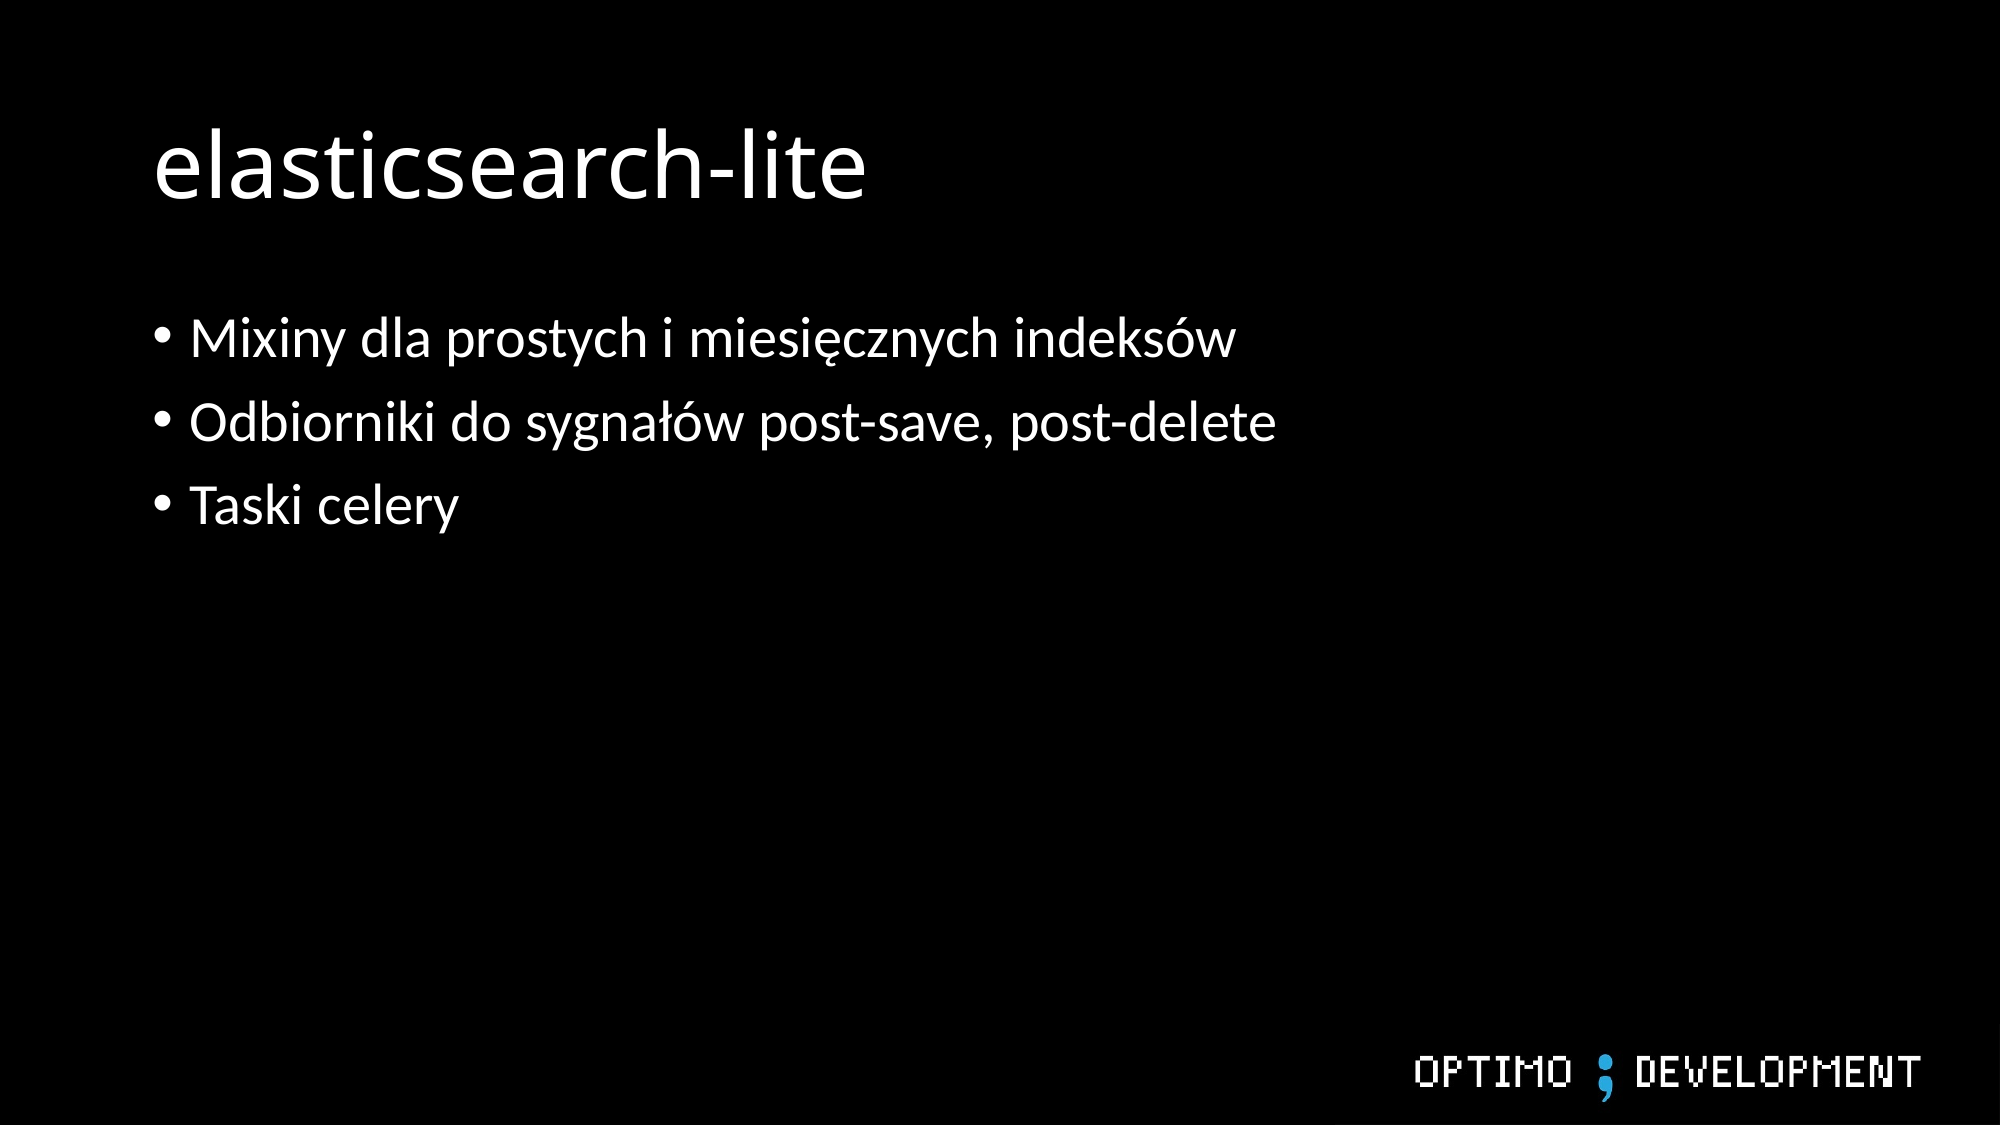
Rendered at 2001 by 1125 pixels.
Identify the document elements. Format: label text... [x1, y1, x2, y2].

list Mixiny dla prostych i miesięcznych indeksów Odbiorniki do sygnałów post-save, post-delete Taski celery [137, 299, 1863, 1014]
title elasticsearch-lite [137, 59, 1863, 278]
picture [1335, 1024, 2000, 1125]
